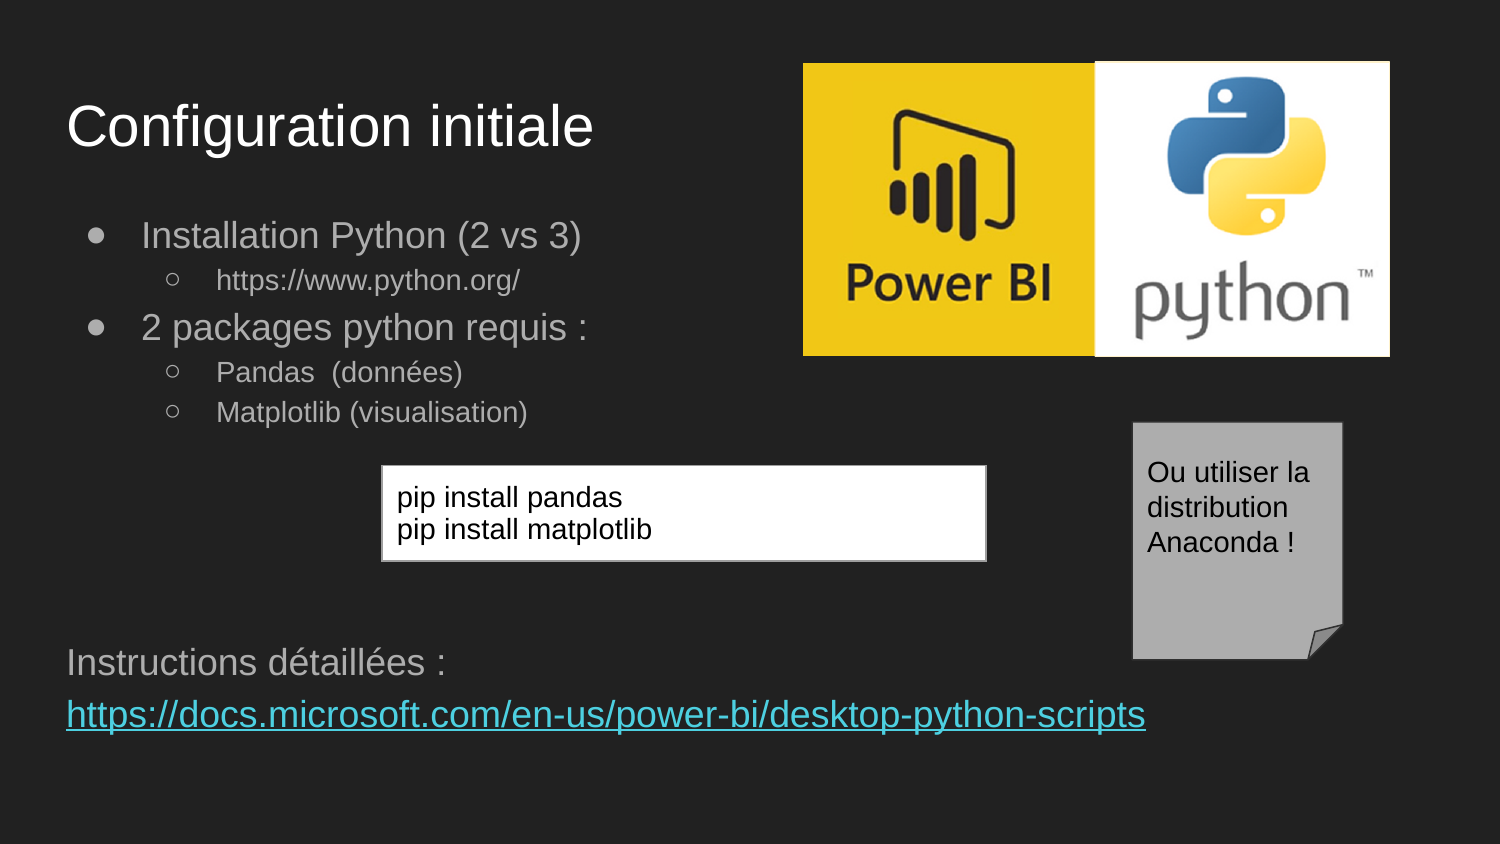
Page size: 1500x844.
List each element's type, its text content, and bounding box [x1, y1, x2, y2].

title Configuration initiale [51, 72, 741, 167]
text_box Ou utiliser la distribution Anaconda ! [1132, 421, 1344, 660]
table_header pip install pandas pip install matplotlib [383, 466, 985, 560]
list Installation Python (2 vs 3) https://www.python.org/ 2 packages python requis : Pandas (données) Matplotlib (visualisation) Instructions détaillées : https://docs.microsoft.com/en-us/power-bi/desktop-python-scripts [51, 189, 1449, 750]
picture [803, 61, 1391, 357]
